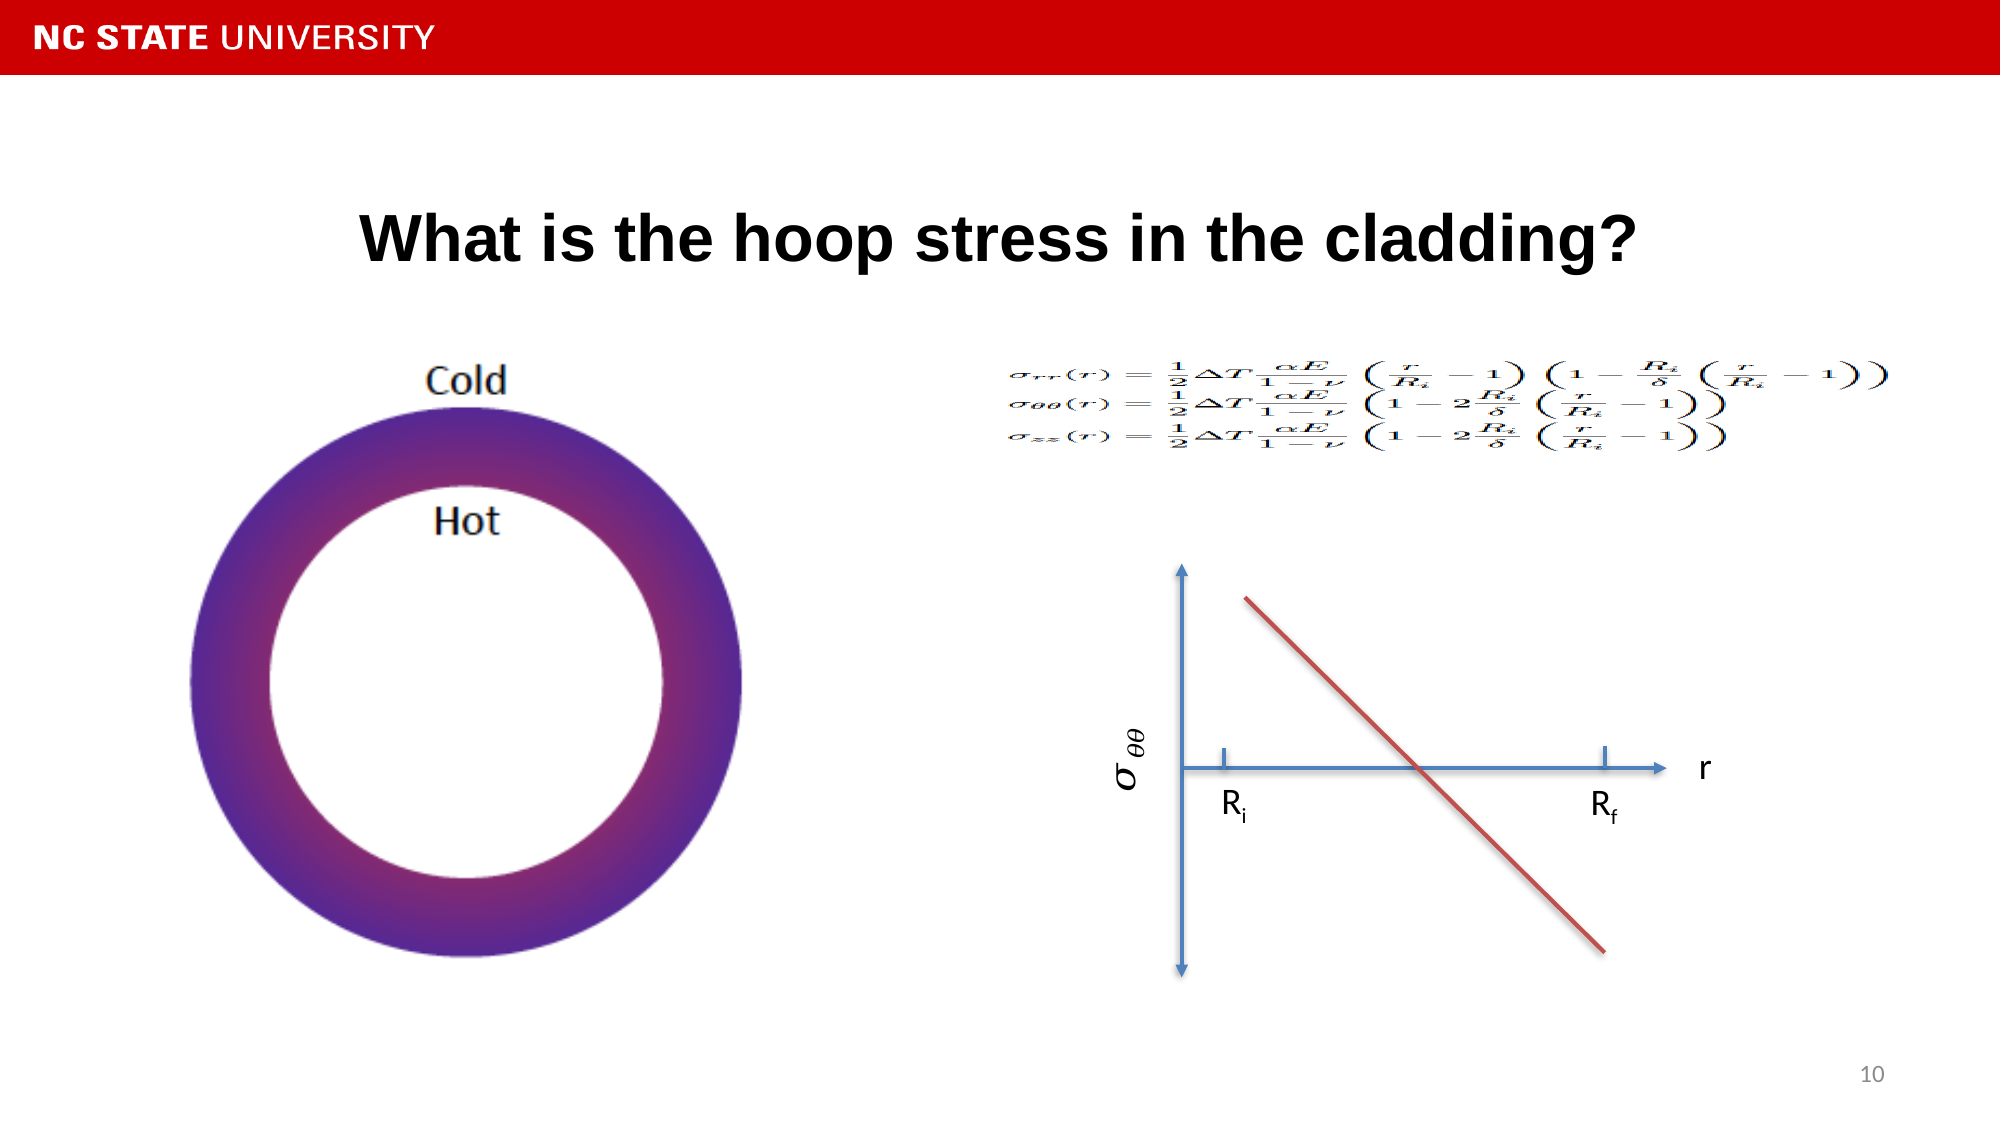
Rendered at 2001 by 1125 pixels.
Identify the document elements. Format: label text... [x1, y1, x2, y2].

text_box Rf [1610, 776, 1639, 837]
text_box Ri [1206, 776, 1239, 836]
picture [999, 354, 1908, 458]
text_box r [1684, 734, 1747, 795]
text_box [1244, 597, 1605, 953]
picture [0, 0, 2000, 75]
slide_number 10 [1433, 1042, 1900, 1103]
picture [147, 354, 819, 978]
title What is the hoop stress in the cladding? [99, 147, 1900, 323]
